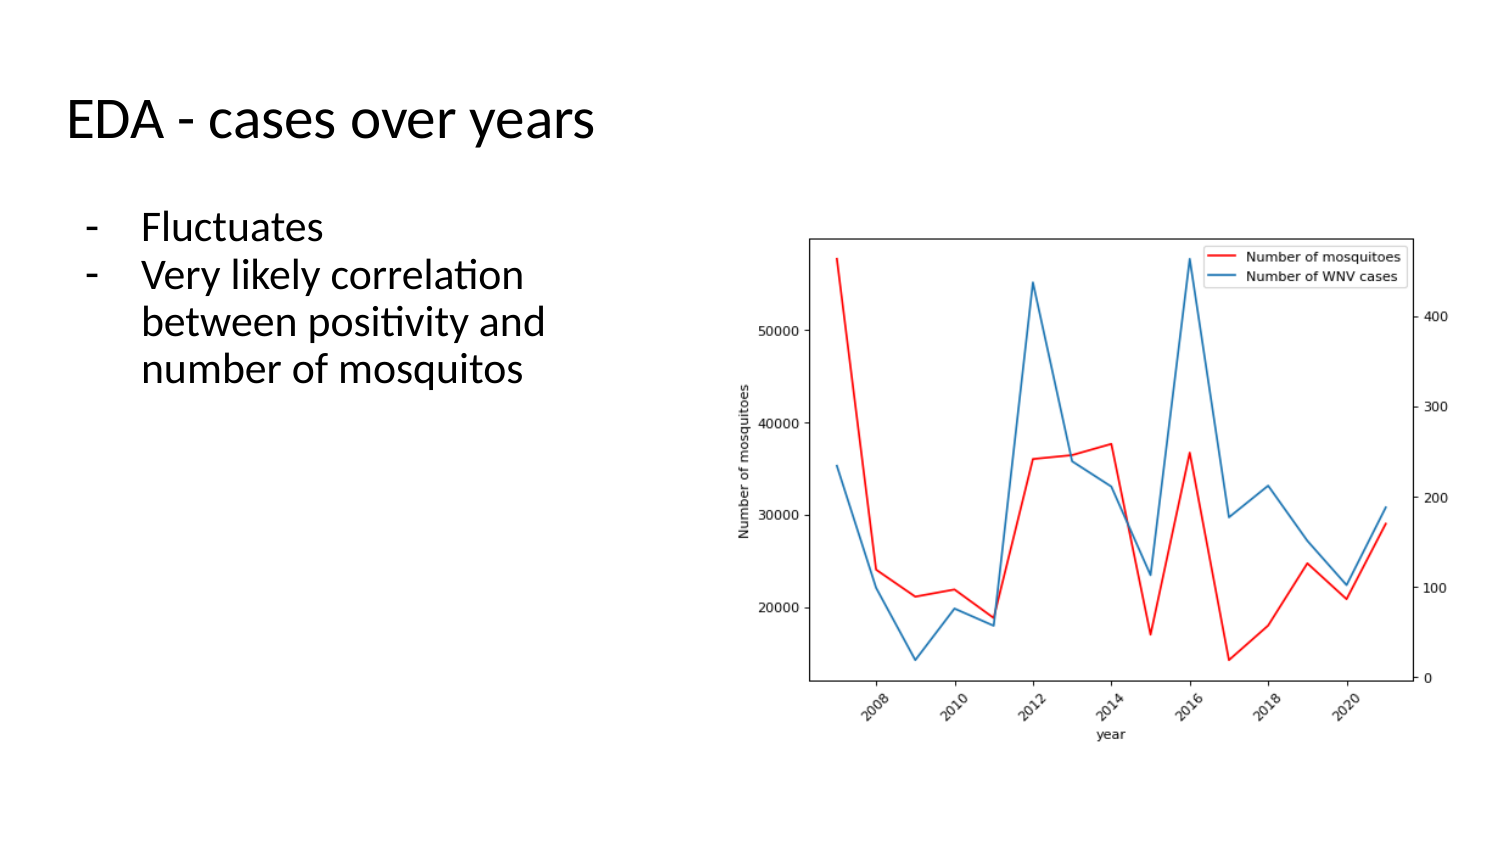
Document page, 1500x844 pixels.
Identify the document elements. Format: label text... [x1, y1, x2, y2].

title EDA - cases over years [51, 72, 1449, 167]
list Fluctuates Very likely correlation between positivity and number of mosquitos [51, 189, 705, 750]
picture [704, 230, 1450, 750]
